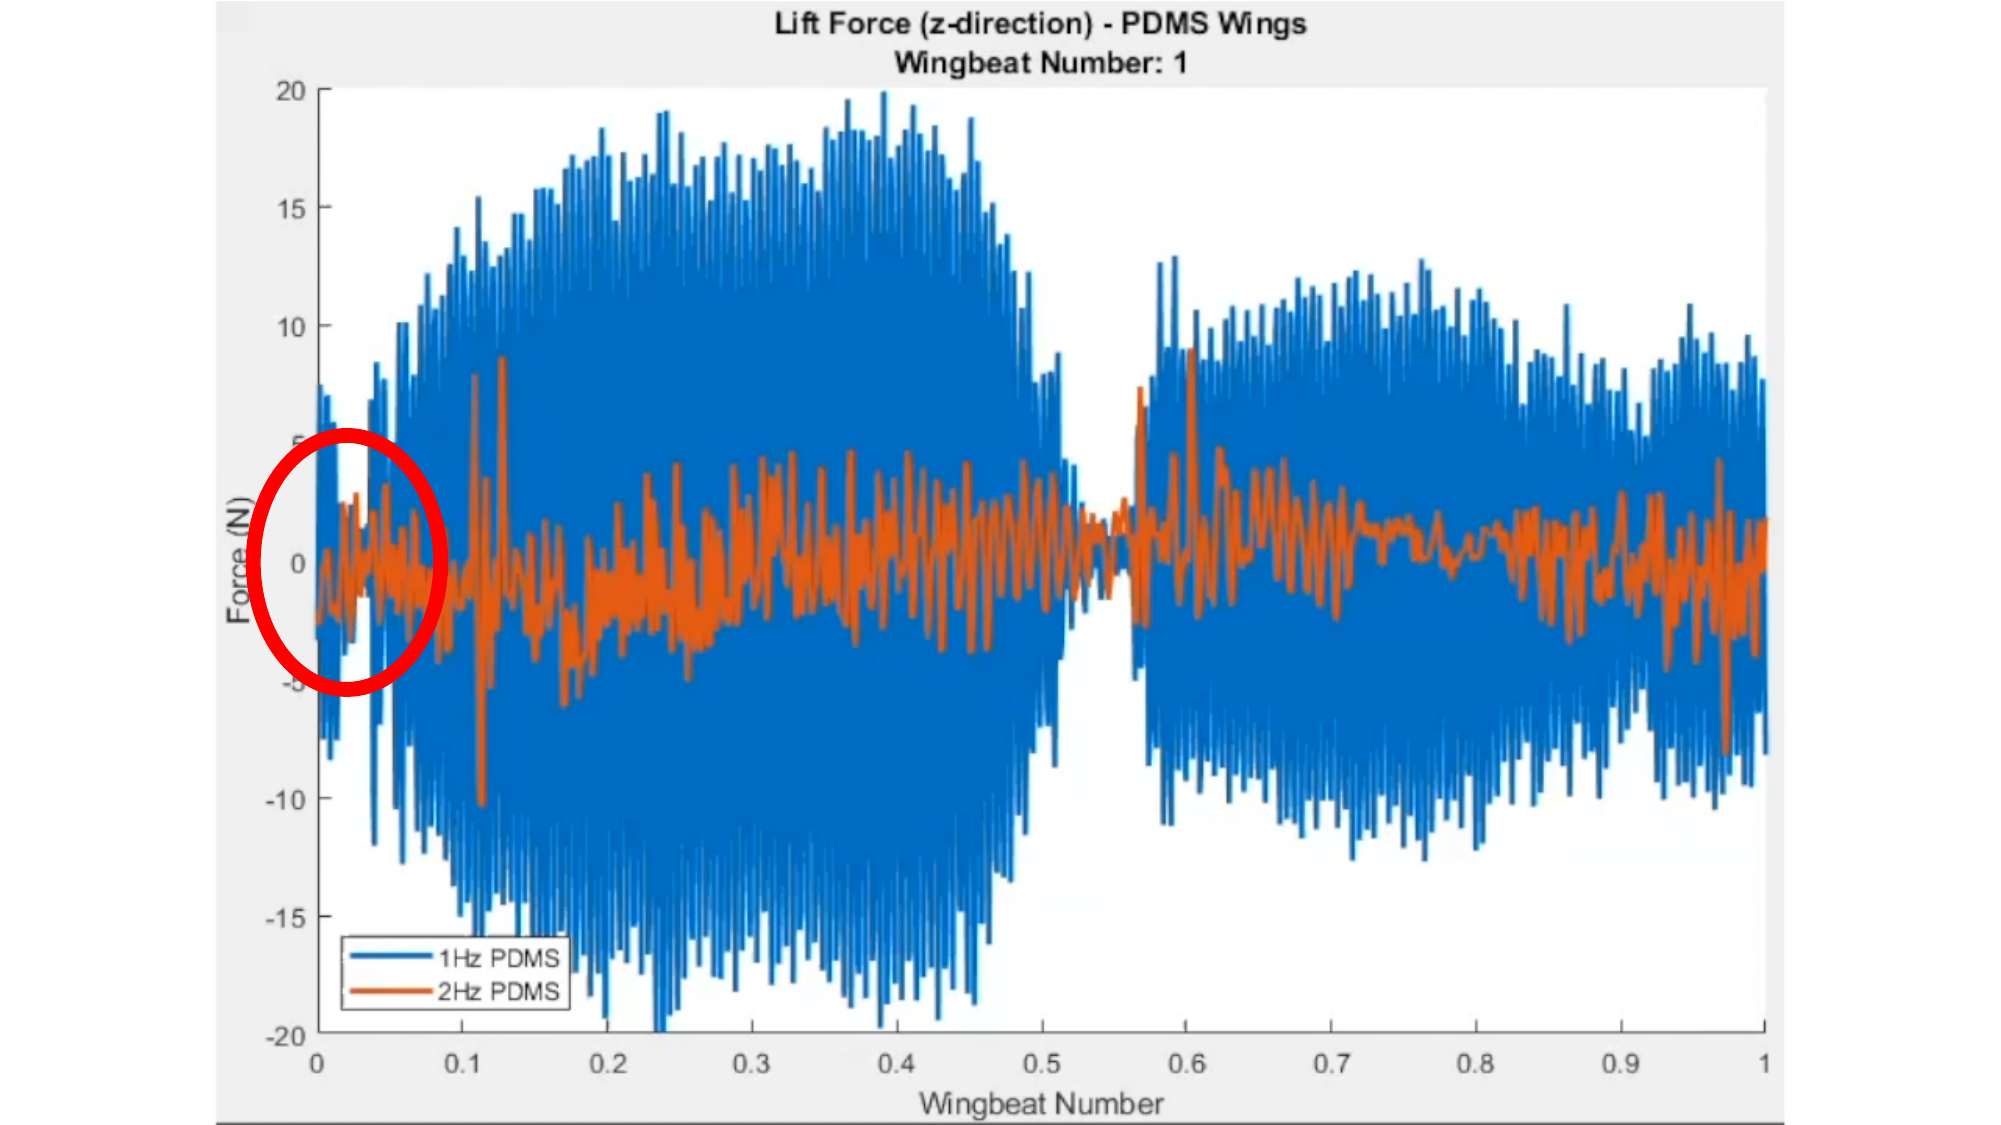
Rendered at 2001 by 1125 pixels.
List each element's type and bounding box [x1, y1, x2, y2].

text_box [0, 0, 2000, 1125]
